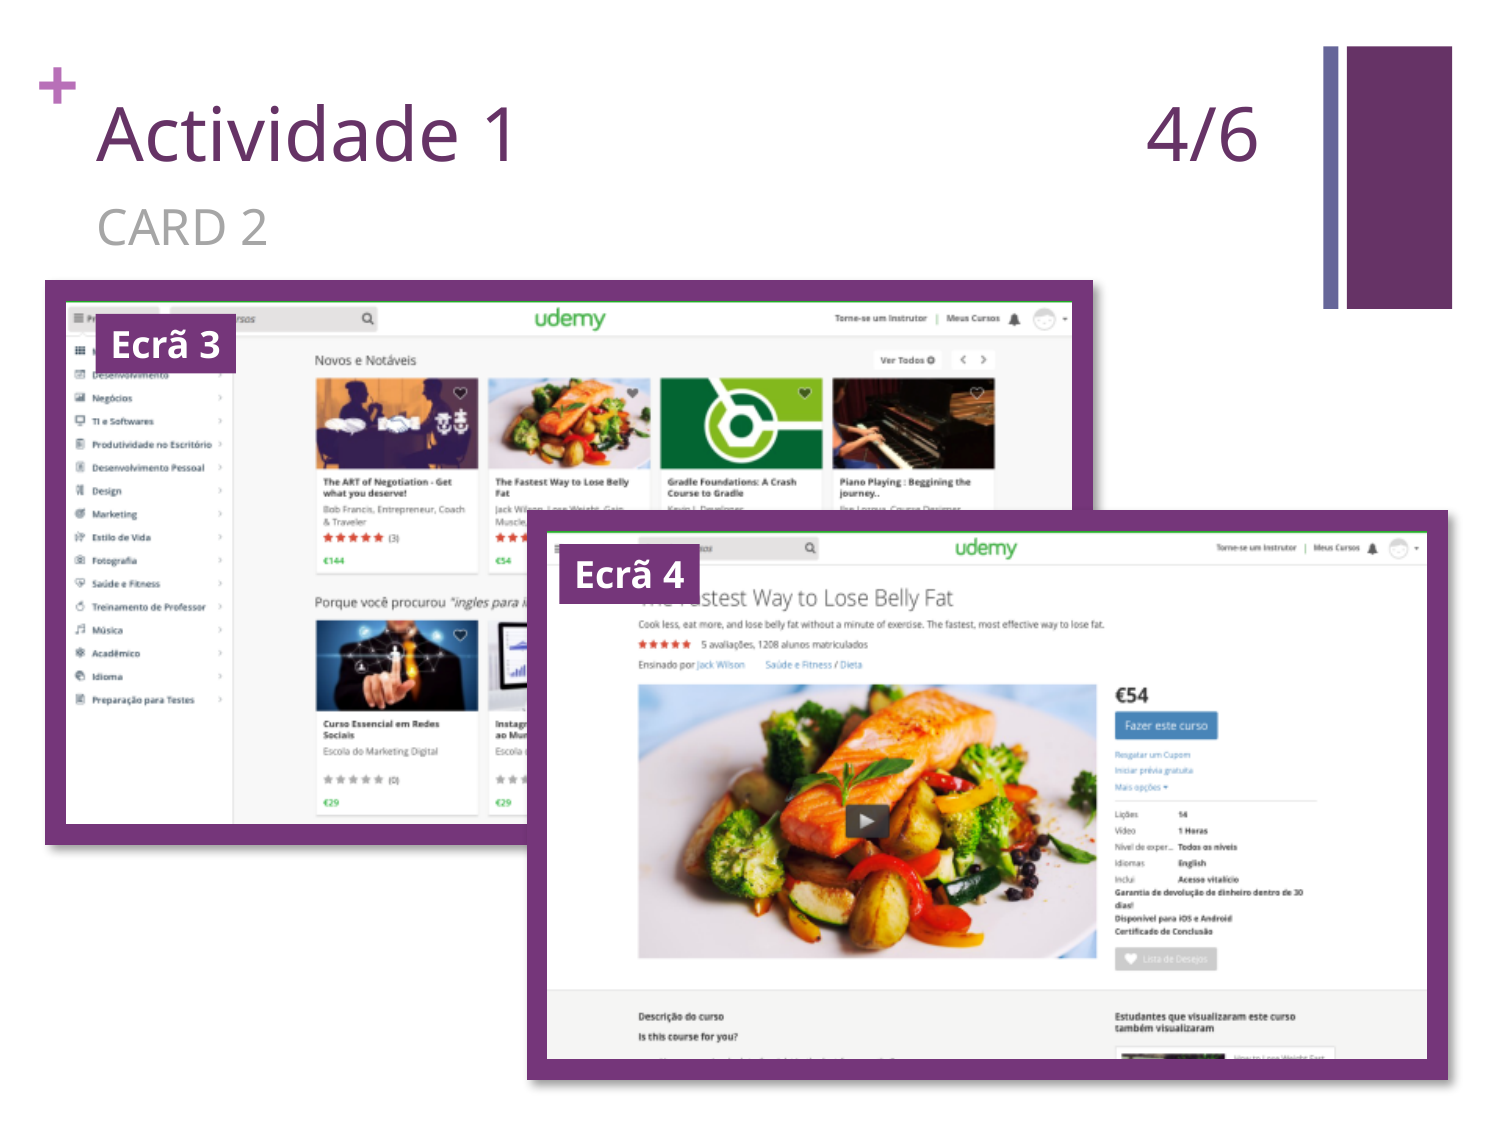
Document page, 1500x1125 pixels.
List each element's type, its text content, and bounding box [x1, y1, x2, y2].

text_box CARD 2 [81, 187, 1322, 325]
picture [64, 300, 1428, 1060]
title Actividade 1 4/6 [81, 79, 1322, 187]
